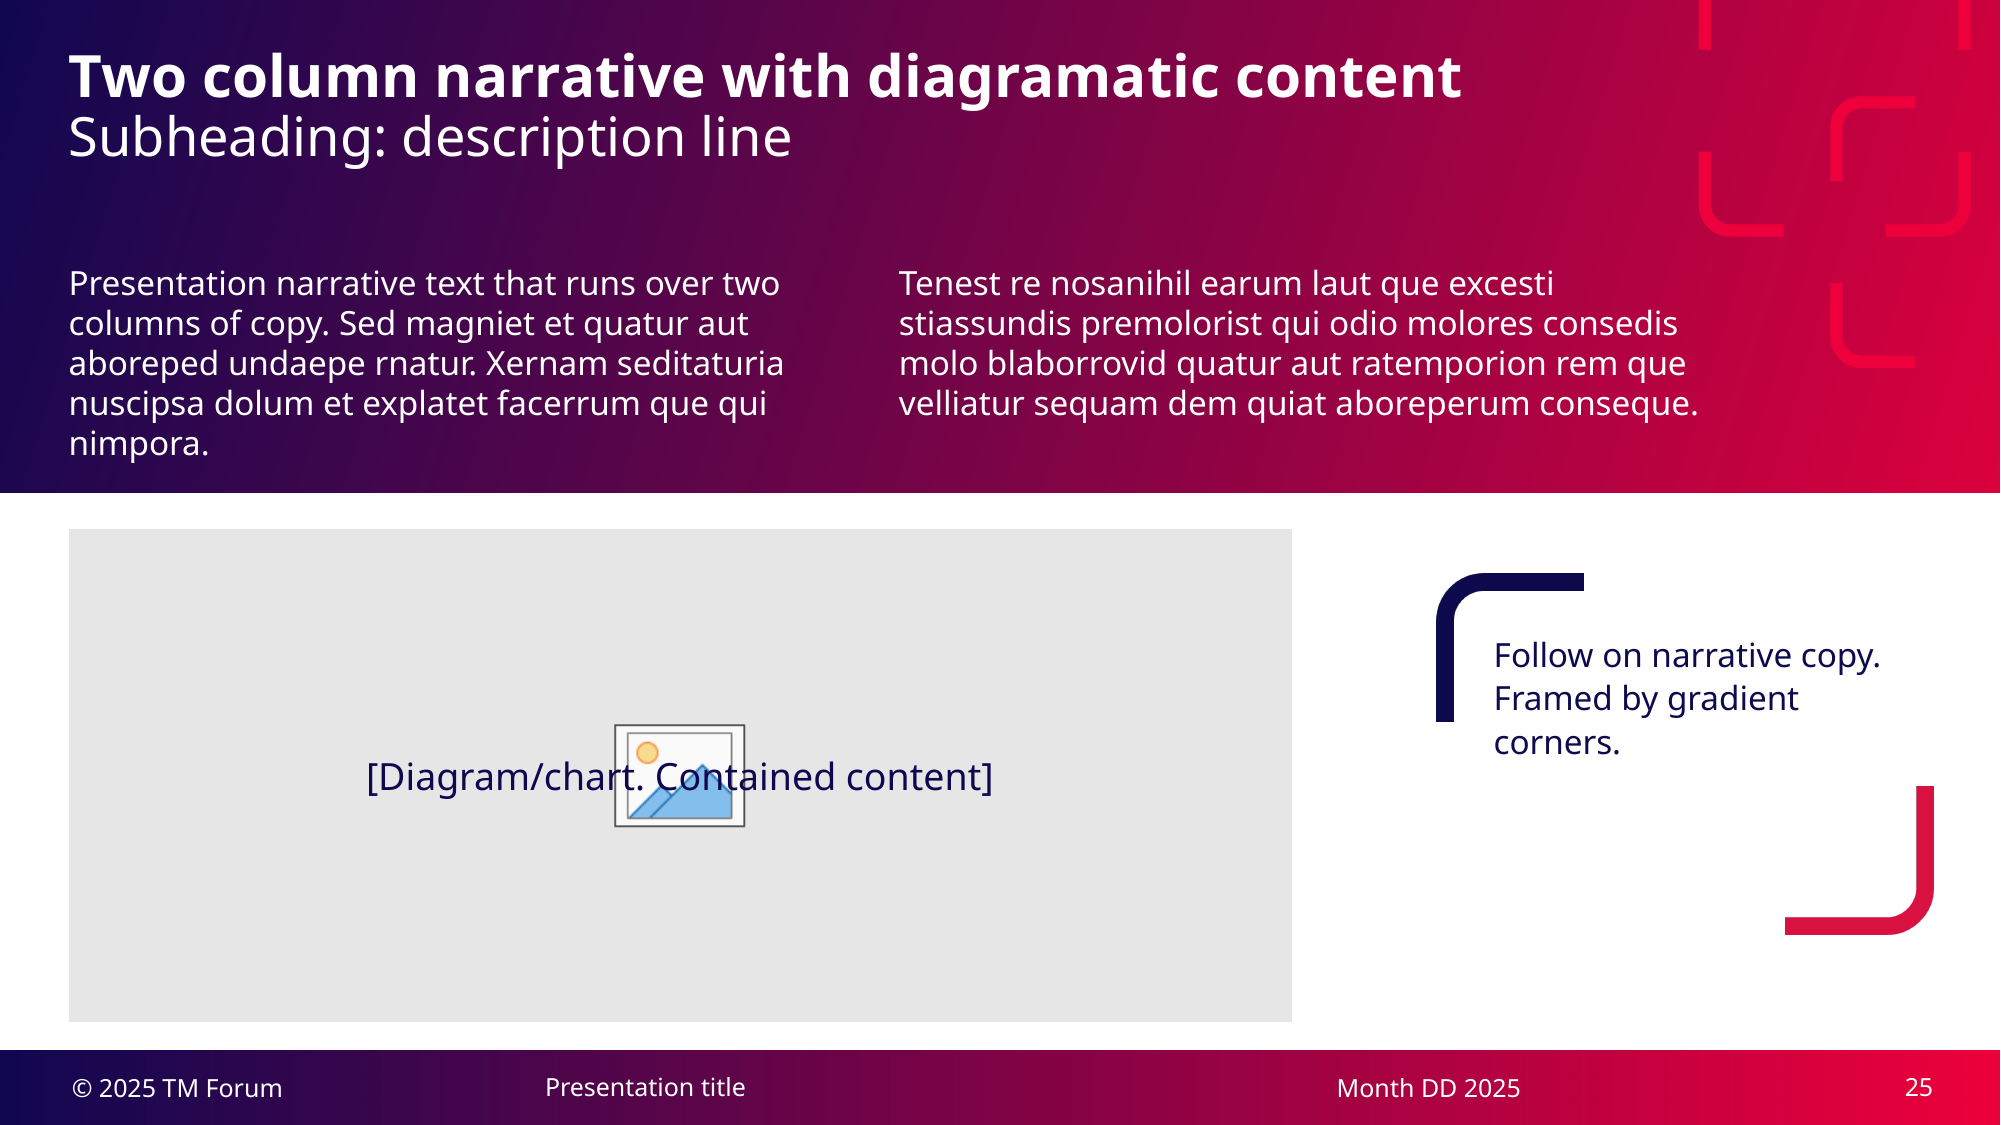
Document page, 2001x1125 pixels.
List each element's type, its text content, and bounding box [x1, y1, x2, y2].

picture [68, 528, 1292, 1023]
picture [0, 0, 2000, 493]
slide_number 25 [1807, 1071, 1934, 1103]
slide_number Month DD 2025 [1336, 1072, 1730, 1104]
list Tenest re nosanihil earum laut que excesti stiassundis premolorist qui odio molores consedis molo blaborrovid quatur aut ratemporion rem que velliatur sequam dem quiat aboreperum conseque. [898, 262, 1730, 473]
list Two column narrative with diagramatic content Subheading: description line [68, 46, 1584, 238]
picture [0, 1050, 2000, 1125]
footer Presentation title [545, 1071, 1270, 1112]
picture [1436, 573, 1584, 722]
picture [1785, 786, 1934, 935]
list Presentation narrative text that runs over two columns of copy. Sed magniet et quatur aut aboreped undaepe rnatur. Xernam seditaturia nuscipsa dolum et explatet facerrum que qui nimpora. [68, 262, 864, 473]
list Follow on narrative copy. Framed by gradient corners. [1493, 629, 1932, 888]
